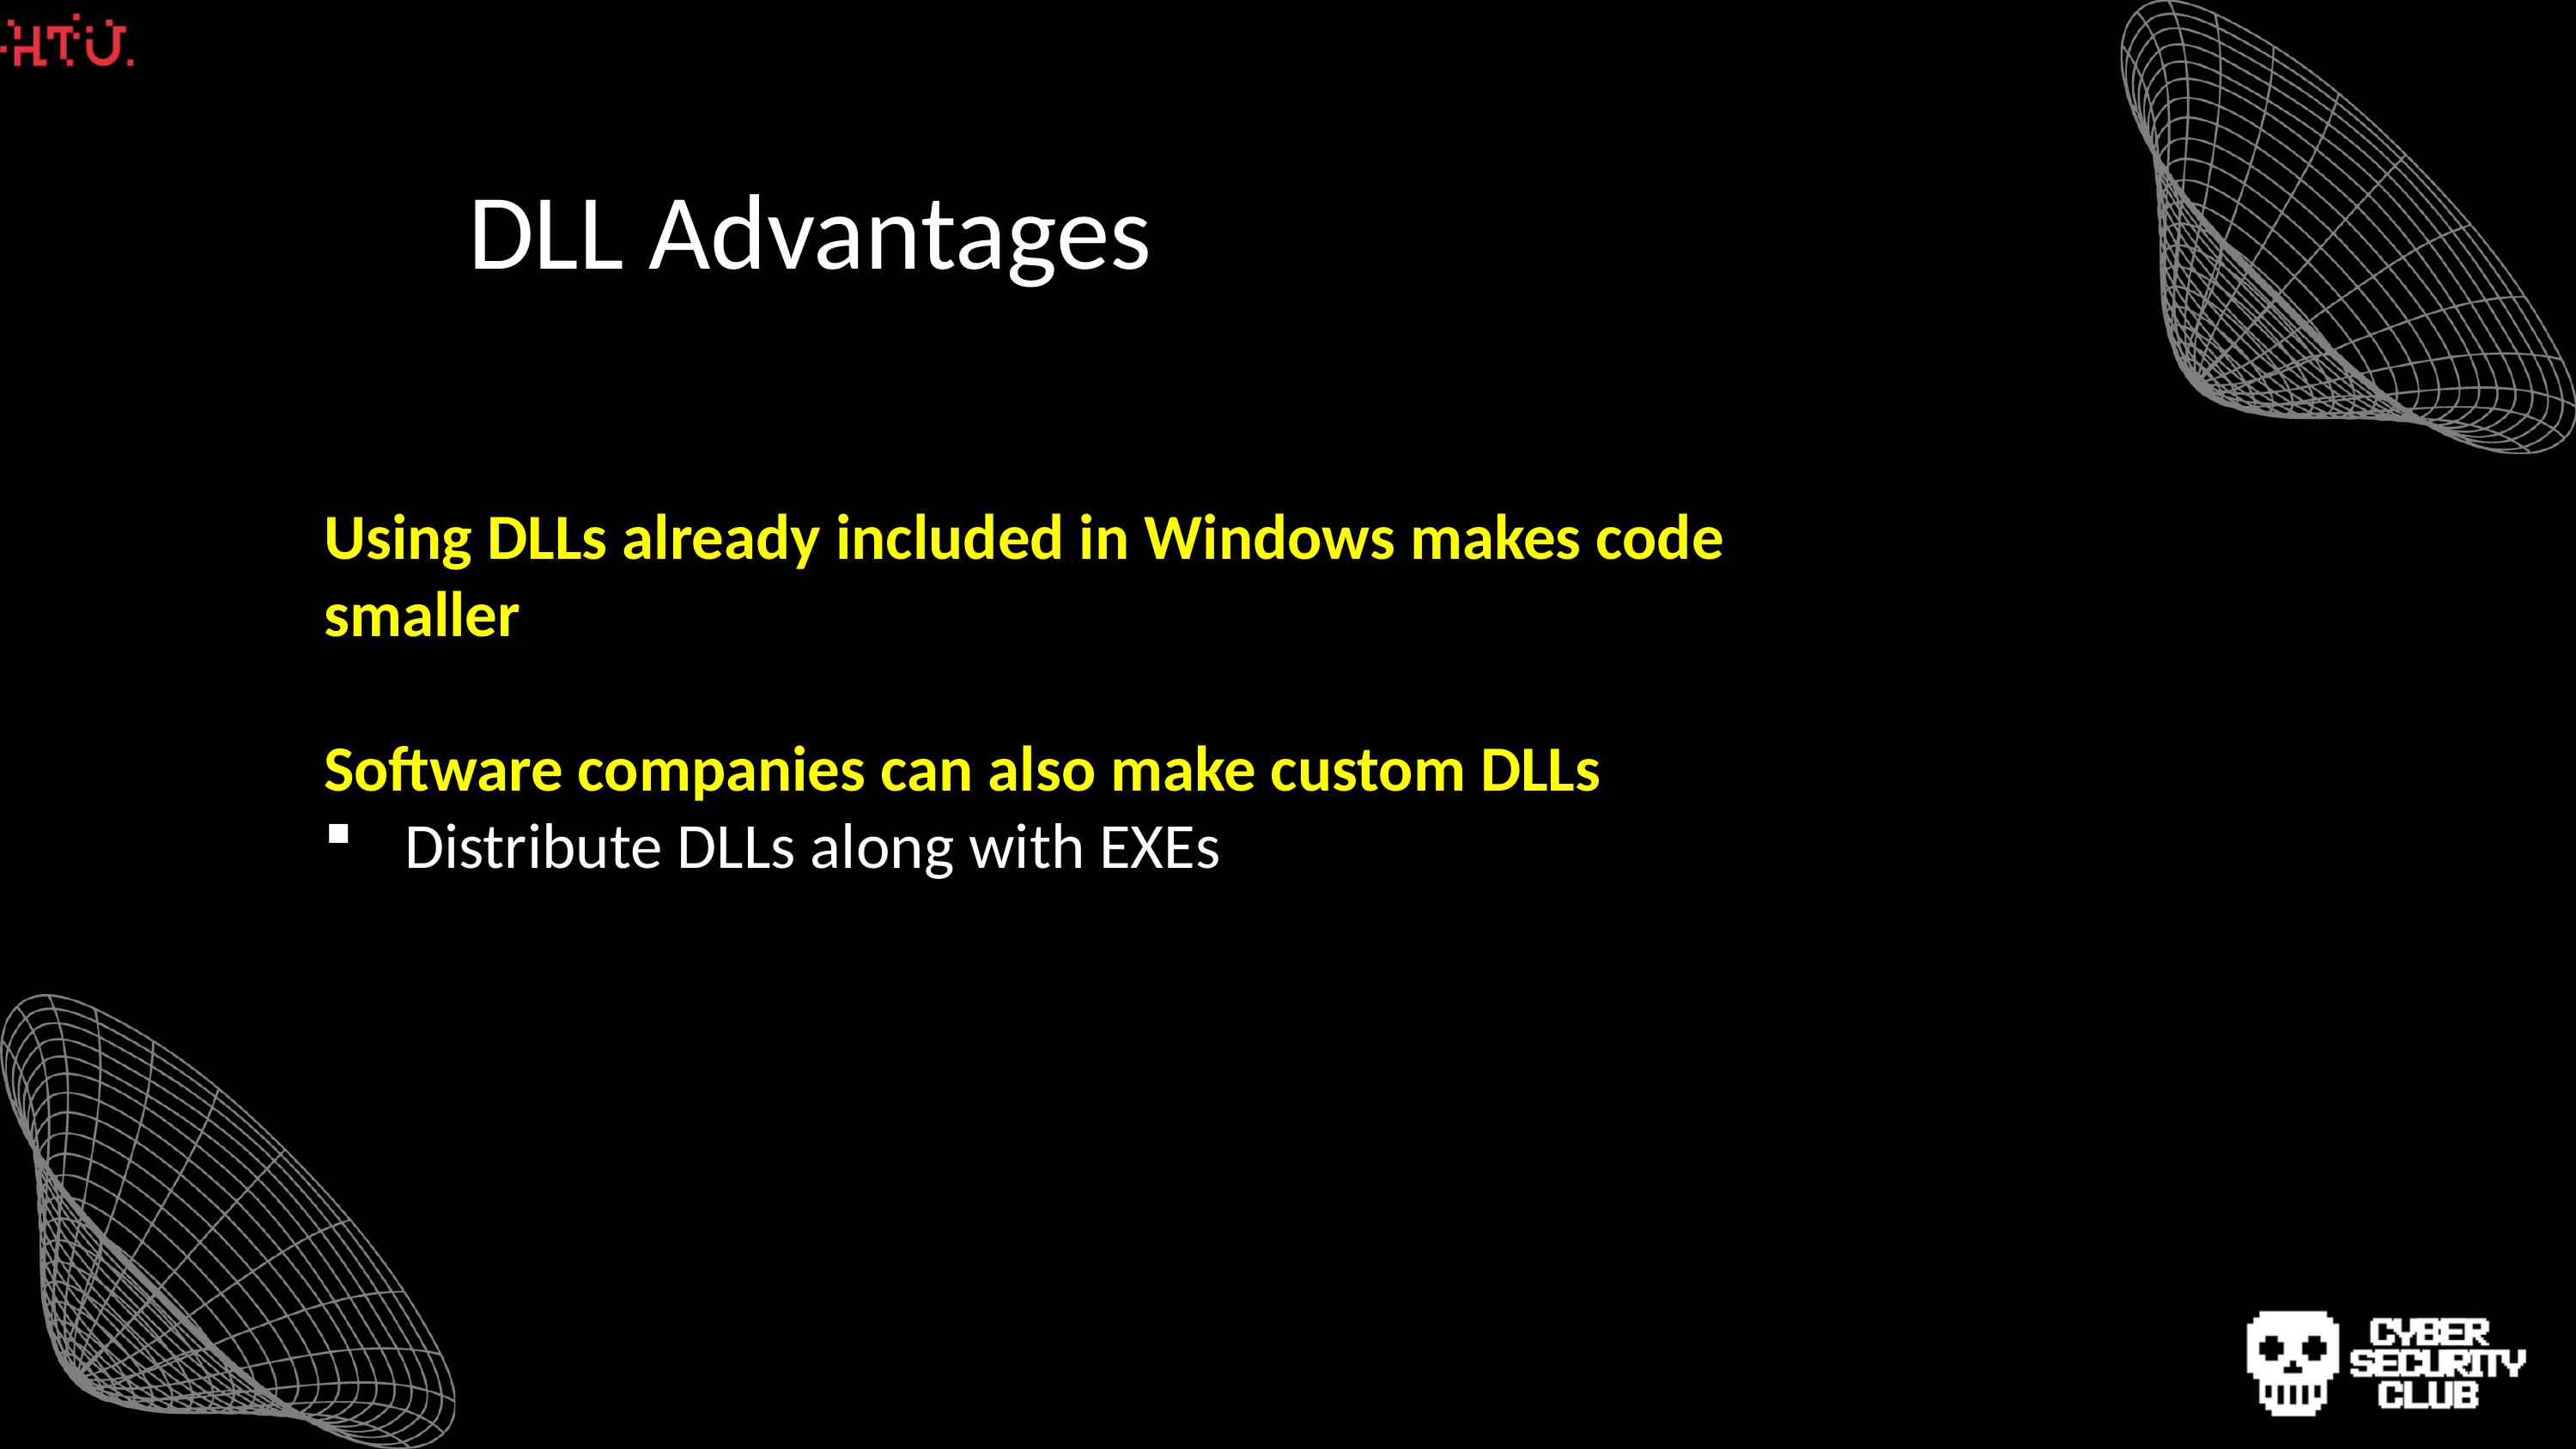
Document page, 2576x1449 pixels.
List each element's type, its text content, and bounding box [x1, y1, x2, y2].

text_box [0, 0, 134, 107]
text_box [2120, 0, 2576, 454]
text_box [2239, 1303, 2530, 1421]
text_box DLL Advantages [455, 155, 1744, 297]
text_box Using DLLs already included in Windows makes code smaller Software companies can also make custom DLLs Distribute DLLs along with EXEs [311, 488, 1825, 888]
text_box [0, 994, 456, 1449]
